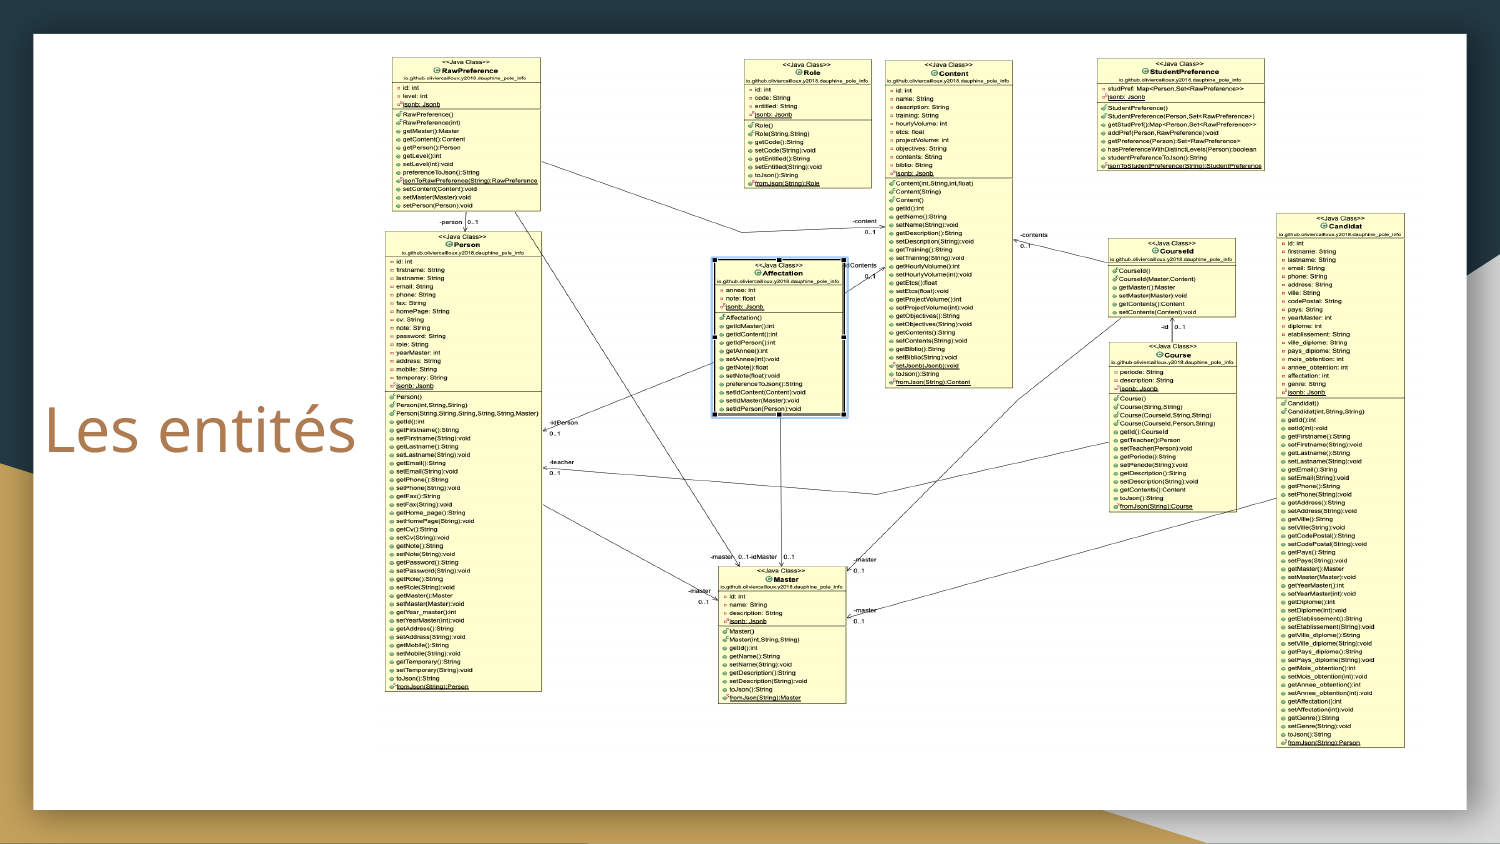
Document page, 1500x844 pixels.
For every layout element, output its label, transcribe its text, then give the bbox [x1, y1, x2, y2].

picture [376, 50, 1424, 750]
title Les entités [28, 374, 371, 469]
